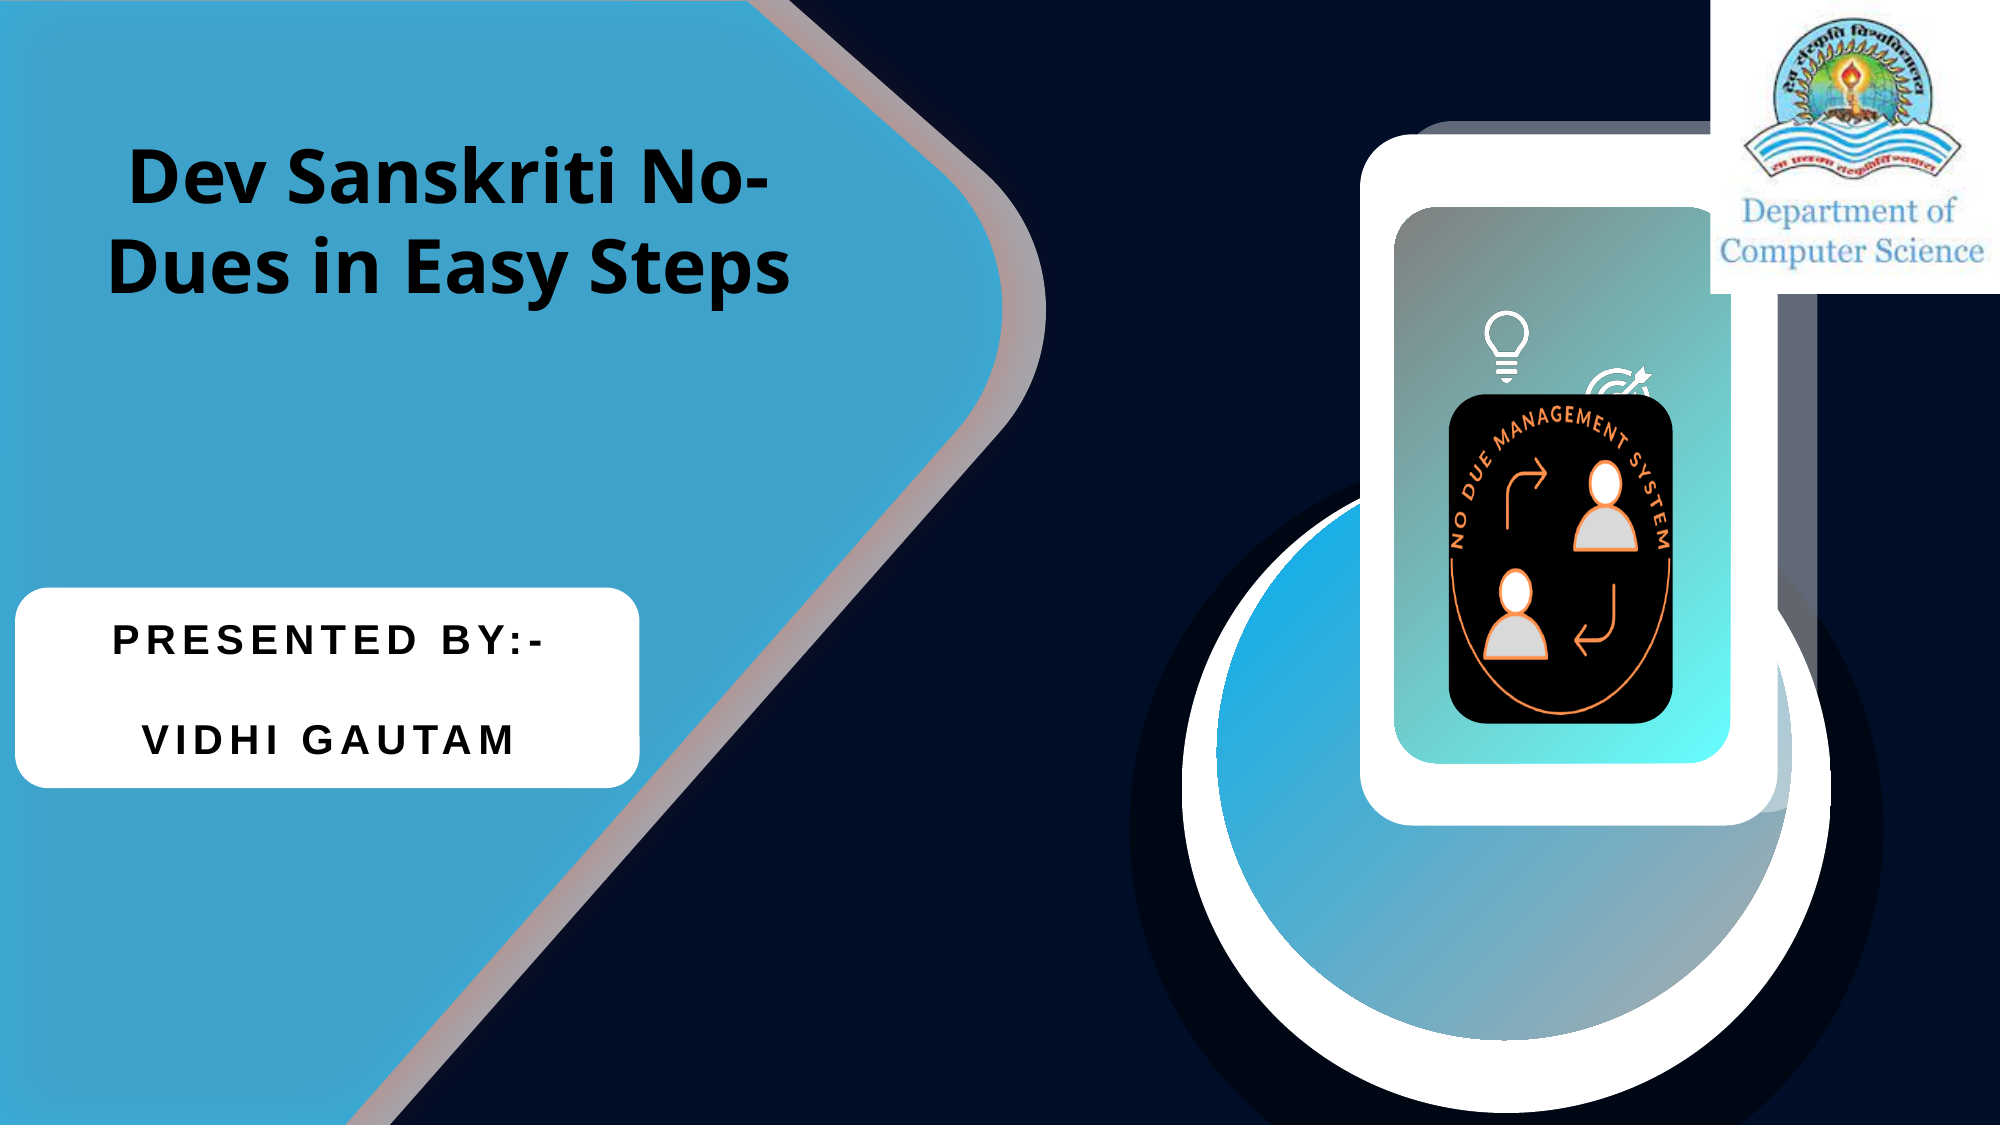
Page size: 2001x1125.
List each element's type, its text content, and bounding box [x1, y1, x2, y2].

text_box [1215, 503, 1788, 1042]
text_box [1128, 480, 1885, 1125]
text_box [1359, 133, 1779, 827]
text_box [1180, 497, 1833, 1115]
picture [1465, 305, 1548, 388]
picture [1577, 358, 1660, 441]
text_box [1393, 206, 1732, 765]
picture [1710, 0, 2000, 294]
text_box [0, 0, 1004, 1125]
text_box Dev Sanskriti No-Dues in Easy Steps [40, 121, 857, 316]
text_box [1417, 120, 1710, 133]
text_box [1447, 393, 1674, 725]
text_box PRESENTED BY:- VIDHI GAUTAM [14, 586, 641, 790]
text_box [1761, 294, 1819, 814]
